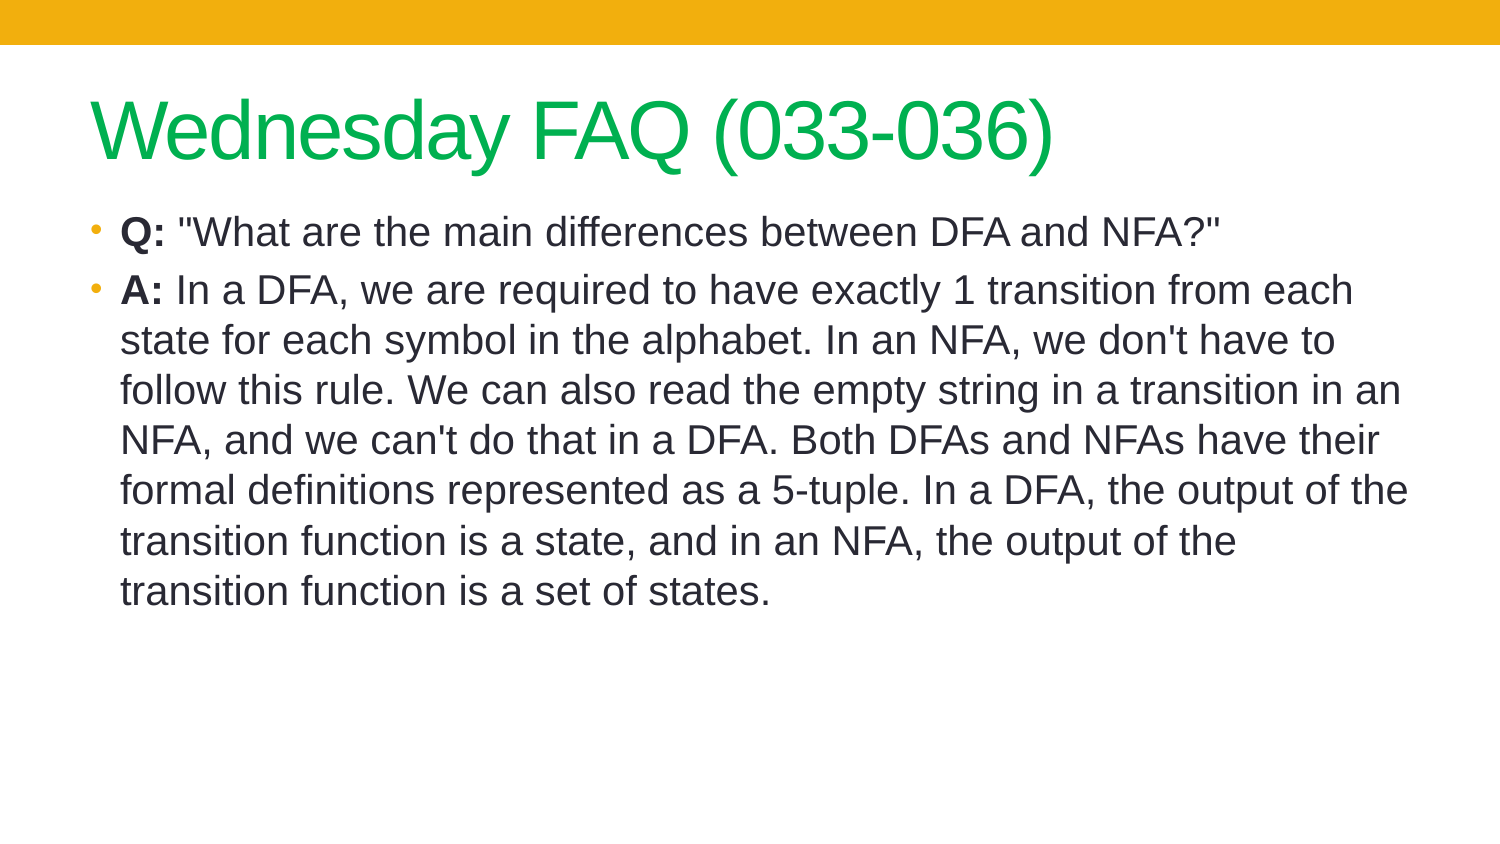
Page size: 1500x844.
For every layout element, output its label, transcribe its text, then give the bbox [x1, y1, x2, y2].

list Q: "What are the main differences between DFA and NFA?" A: In a DFA, we are required to have exactly 1 transition from each state for each symbol in the alphabet. In an NFA, we don't have to follow this rule. We can also read the empty string in a transition in an NFA, and we can't do that in a DFA. Both DFAs and NFAs have their formal definitions represented as a 5-tuple. In a DFA, the output of the transition function is a state, and in an NFA, the output of the transition function is a set of states. [75, 196, 1425, 797]
title Wednesday FAQ (033-036) [75, 65, 1425, 188]
